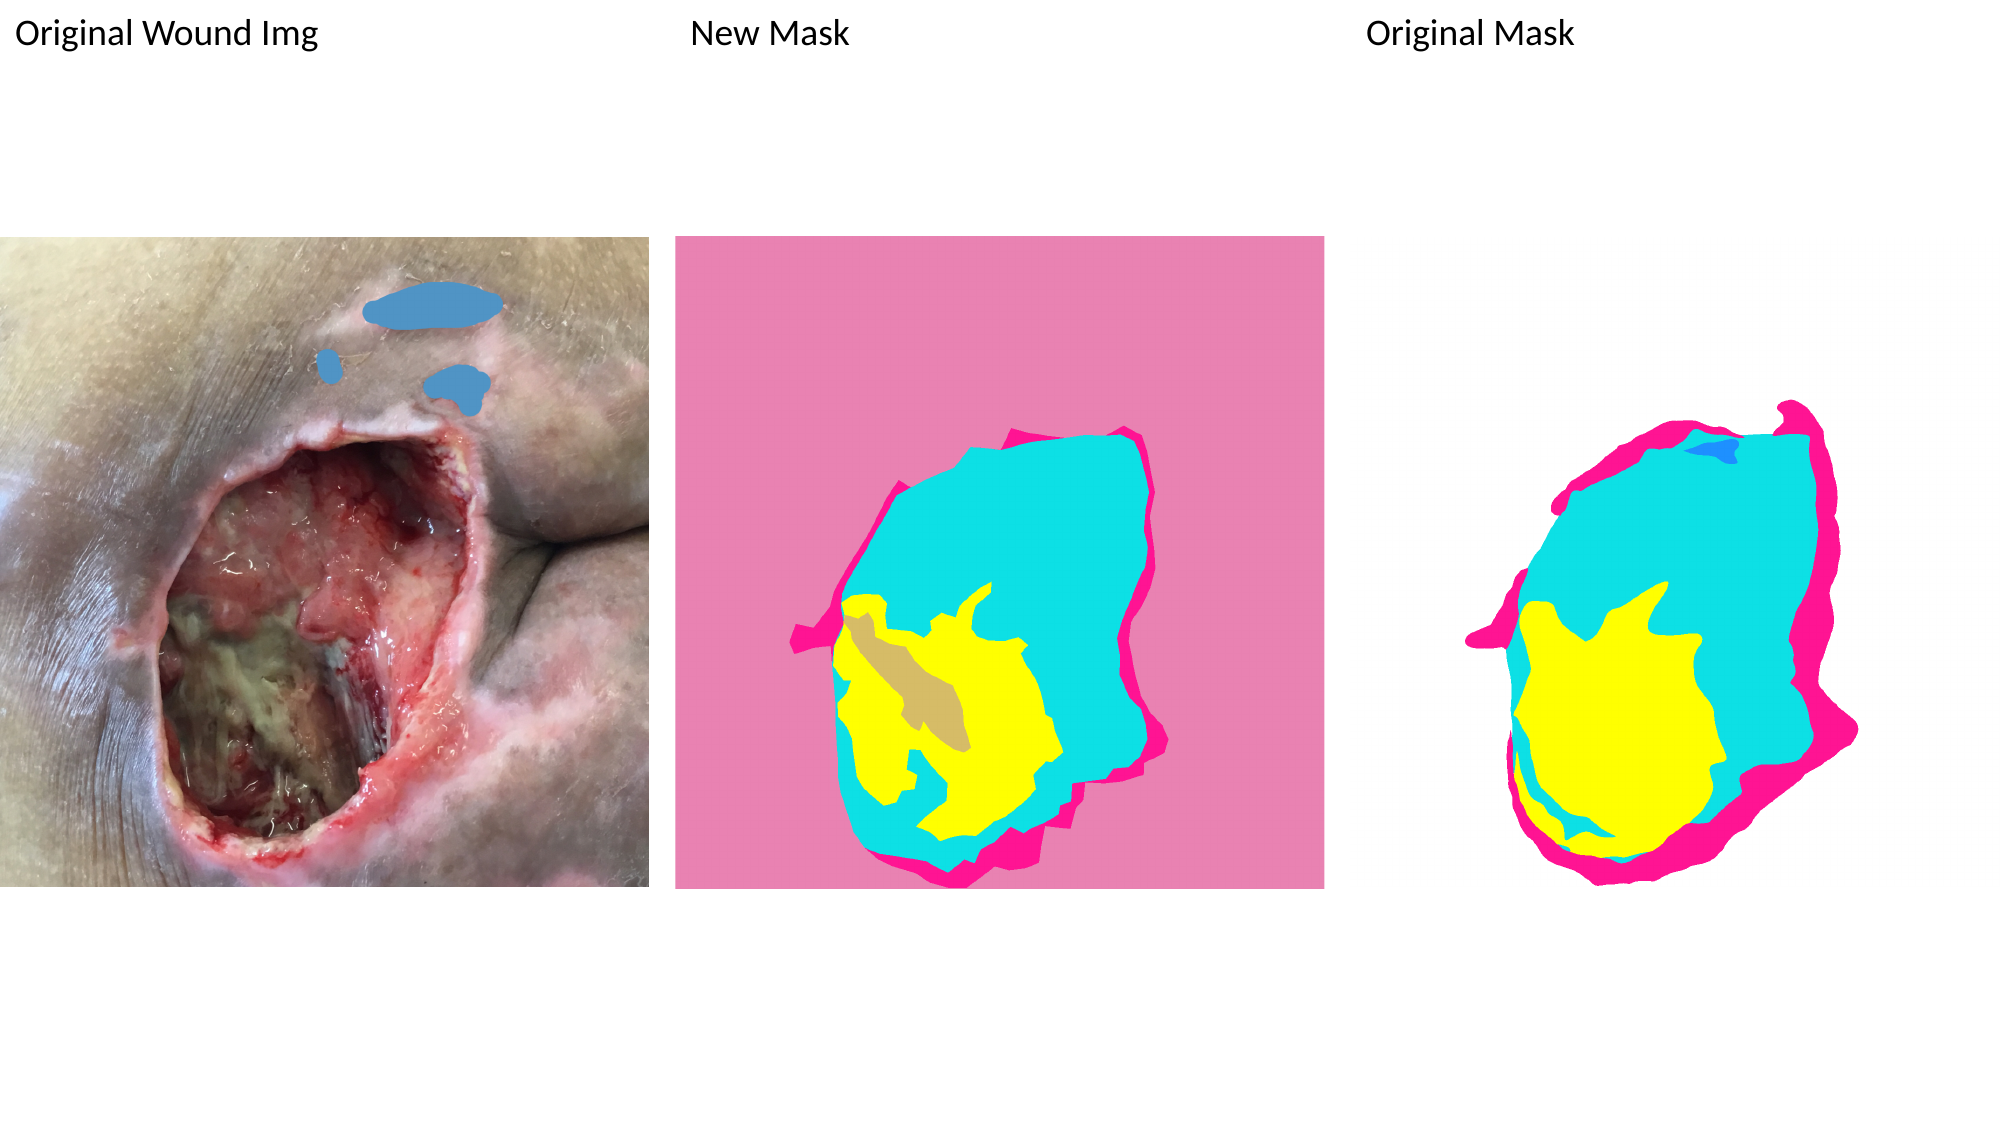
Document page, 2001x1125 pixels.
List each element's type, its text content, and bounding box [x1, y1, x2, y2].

picture [1350, 237, 2000, 888]
picture [675, 235, 1325, 889]
text_box Original Wound Img [0, 0, 650, 60]
picture [0, 237, 650, 888]
text_box New Mask [675, 0, 1325, 60]
text_box Original Mask [1350, 0, 2000, 60]
